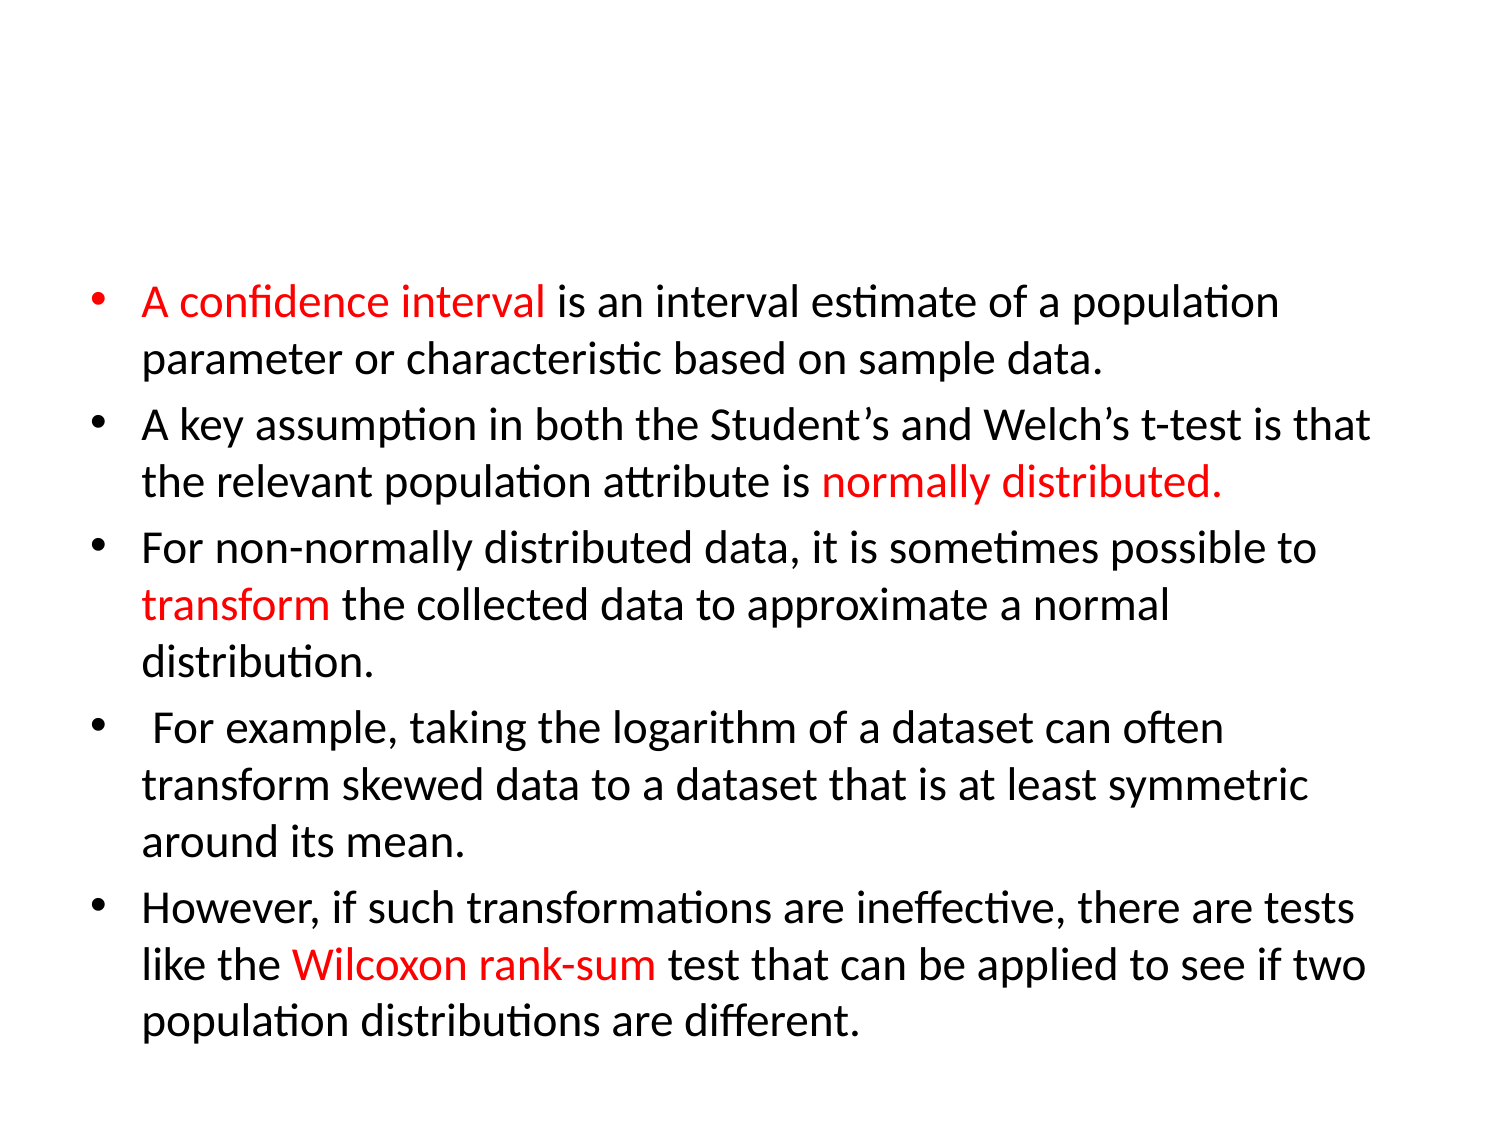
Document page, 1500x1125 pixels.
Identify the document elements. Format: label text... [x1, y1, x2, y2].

list A confidence interval is an interval estimate of a population parameter or characteristic based on sample data. A key assumption in both the Student’s and Welch’s t-test is that the relevant population attribute is normally distributed. For non-normally distributed data, it is sometimes possible to transform the collected data to approximate a normal distribution. For example, taking the logarithm of a dataset can often transform skewed data to a dataset that is at least symmetric around its mean. However, if such transformations are ineffective, there are tests like the Wilcoxon rank-sum test that can be applied to see if two population distributions are different. [75, 262, 1425, 1063]
